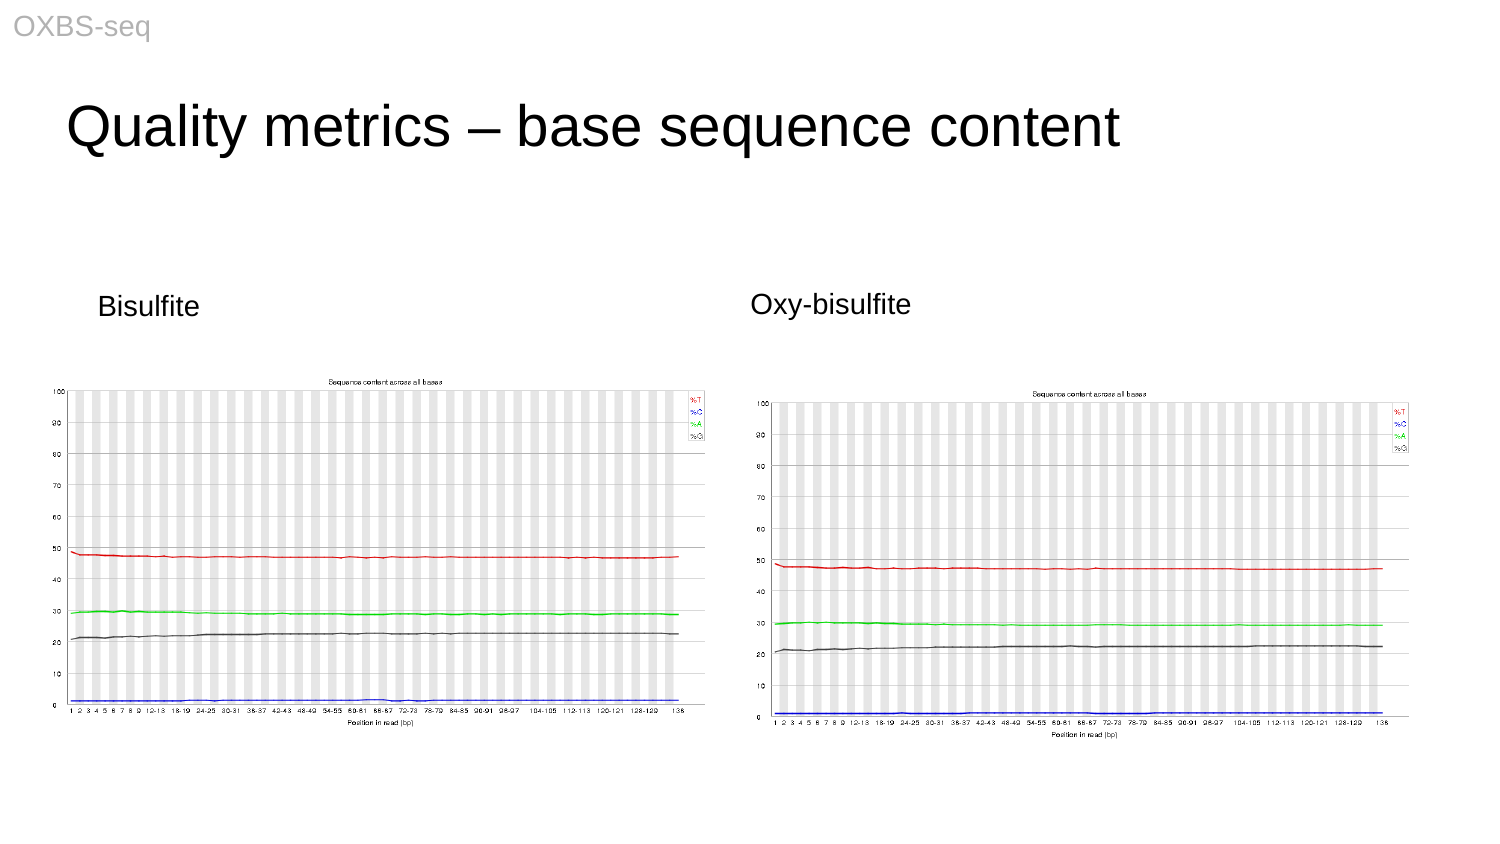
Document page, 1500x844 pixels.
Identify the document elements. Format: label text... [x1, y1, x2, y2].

picture [754, 378, 1414, 740]
title Quality metrics – base sequence content [51, 72, 1449, 167]
text_box OXBS-seq [0, 0, 167, 50]
text_box Bisulfite [82, 279, 216, 330]
picture [50, 366, 710, 728]
text_box Oxy-bisulfite [735, 277, 927, 328]
